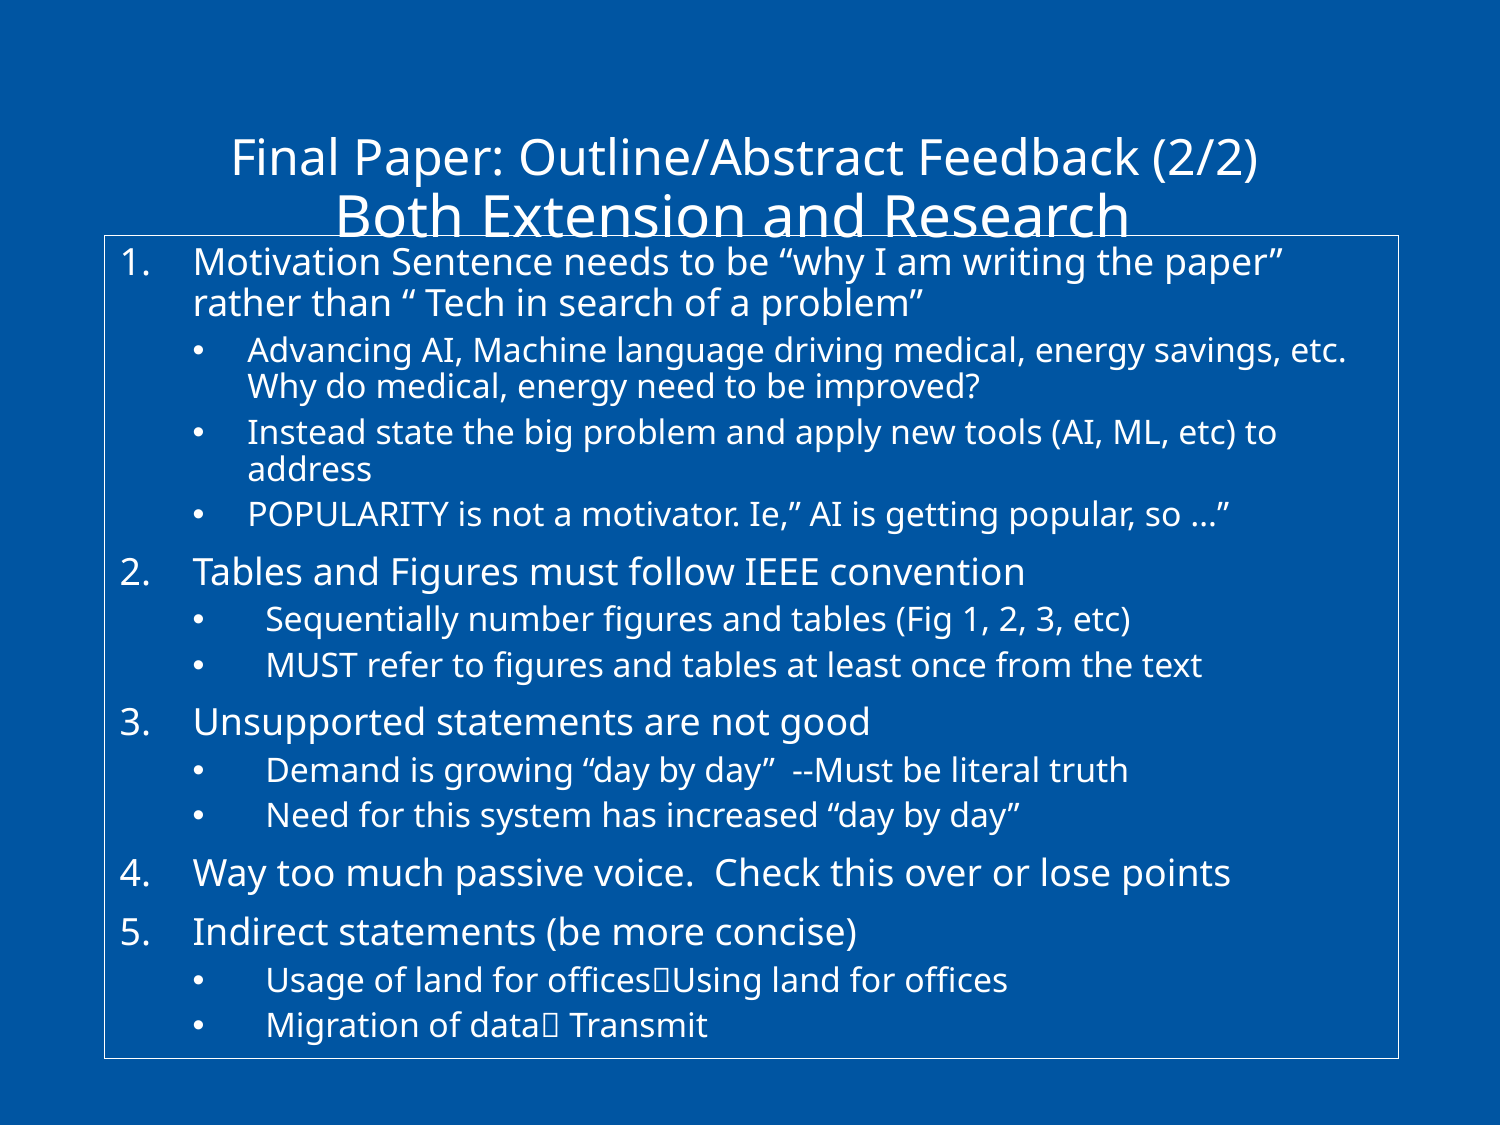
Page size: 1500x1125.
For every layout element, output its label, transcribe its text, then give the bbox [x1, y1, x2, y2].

list Motivation Sentence needs to be “why I am writing the paper” rather than “ Tech in search of a problem” Advancing AI, Machine language driving medical, energy savings, etc. Why do medical, energy need to be improved? Instead state the big problem and apply new tools (AI, ML, etc) to address POPULARITY is not a motivator. Ie,” AI is getting popular, so …” Tables and Figures must follow IEEE convention Sequentially number figures and tables (Fig 1, 2, 3, etc) MUST refer to figures and tables at least once from the text Unsupported statements are not good Demand is growing “day by day” --Must be literal truth Need for this system has increased “day by day” Way too much passive voice. Check this over or lose points Indirect statements (be more concise) Usage of land for officesUsing land for offices Migration of data Transmit [104, 235, 1399, 1059]
title Final Paper: Outline/Abstract Feedback (2/2) [97, 19, 1392, 235]
list Both Extension and Research [86, 179, 1381, 264]
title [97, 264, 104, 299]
